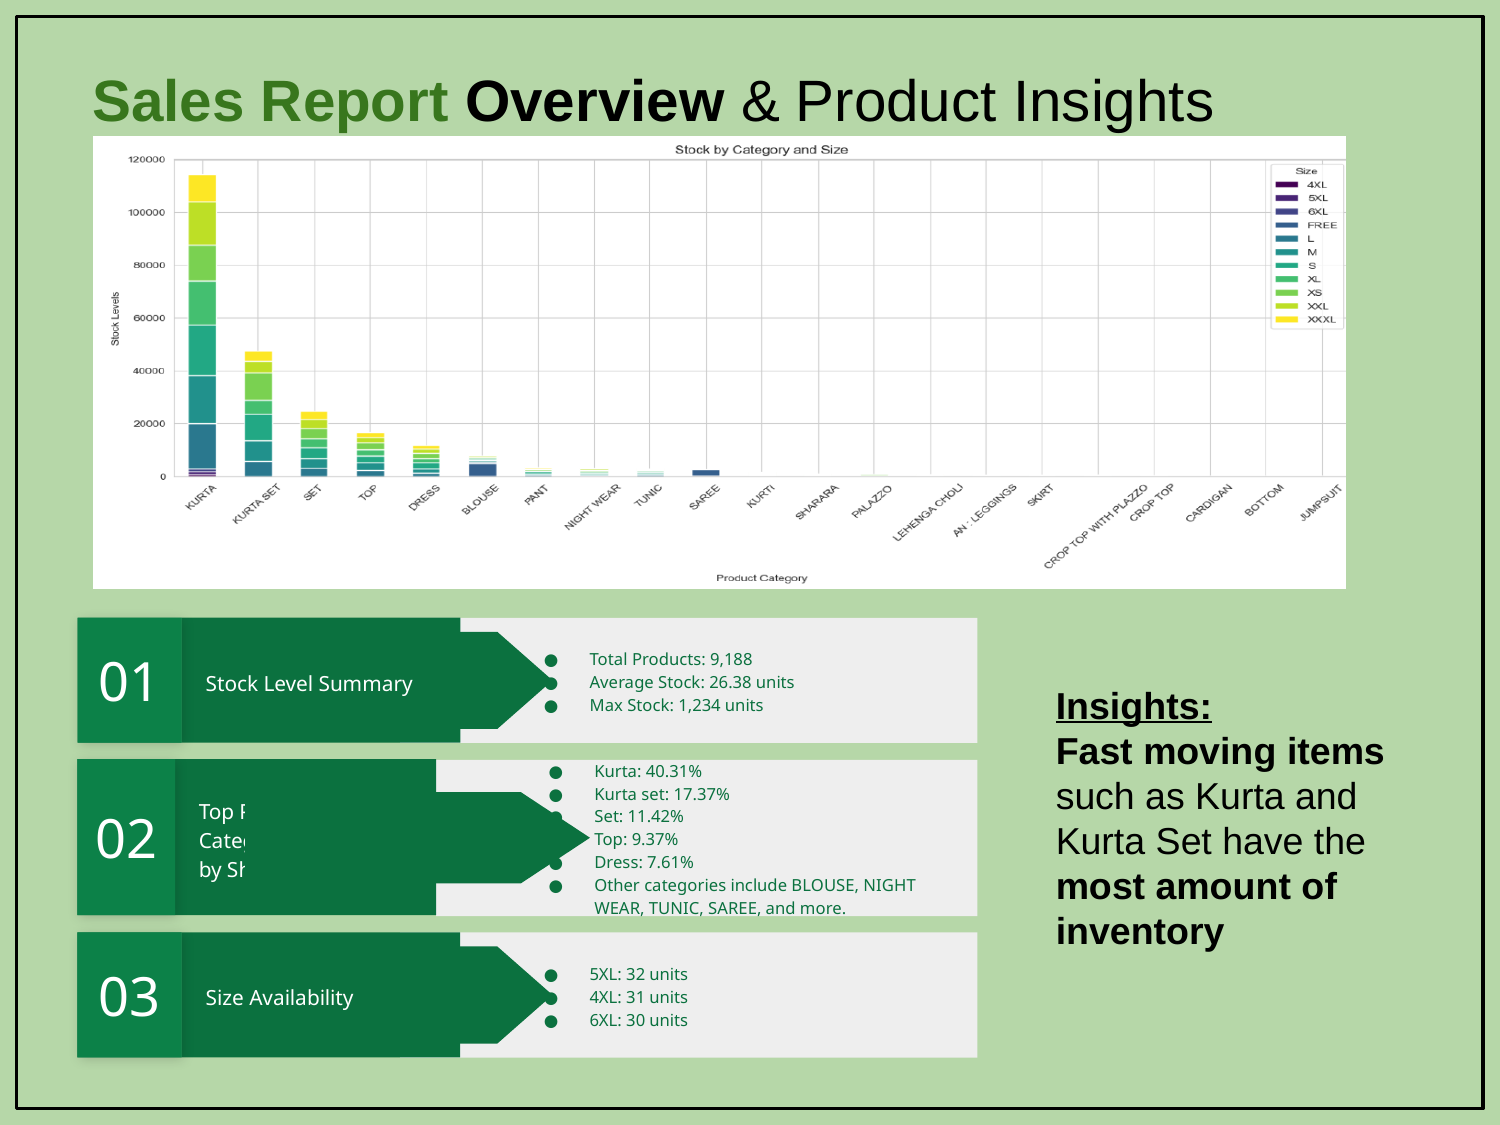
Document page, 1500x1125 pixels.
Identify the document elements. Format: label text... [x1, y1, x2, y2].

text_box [77, 758, 978, 917]
picture [93, 136, 1346, 590]
text_box [16, 16, 1483, 1109]
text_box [77, 932, 978, 1058]
title Sales Report Overview & Product Insights [77, 47, 1476, 174]
text_box Insights: Fast moving items such as Kurta and Kurta Set have the most amount of inventory [1040, 666, 1417, 967]
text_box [77, 617, 978, 744]
